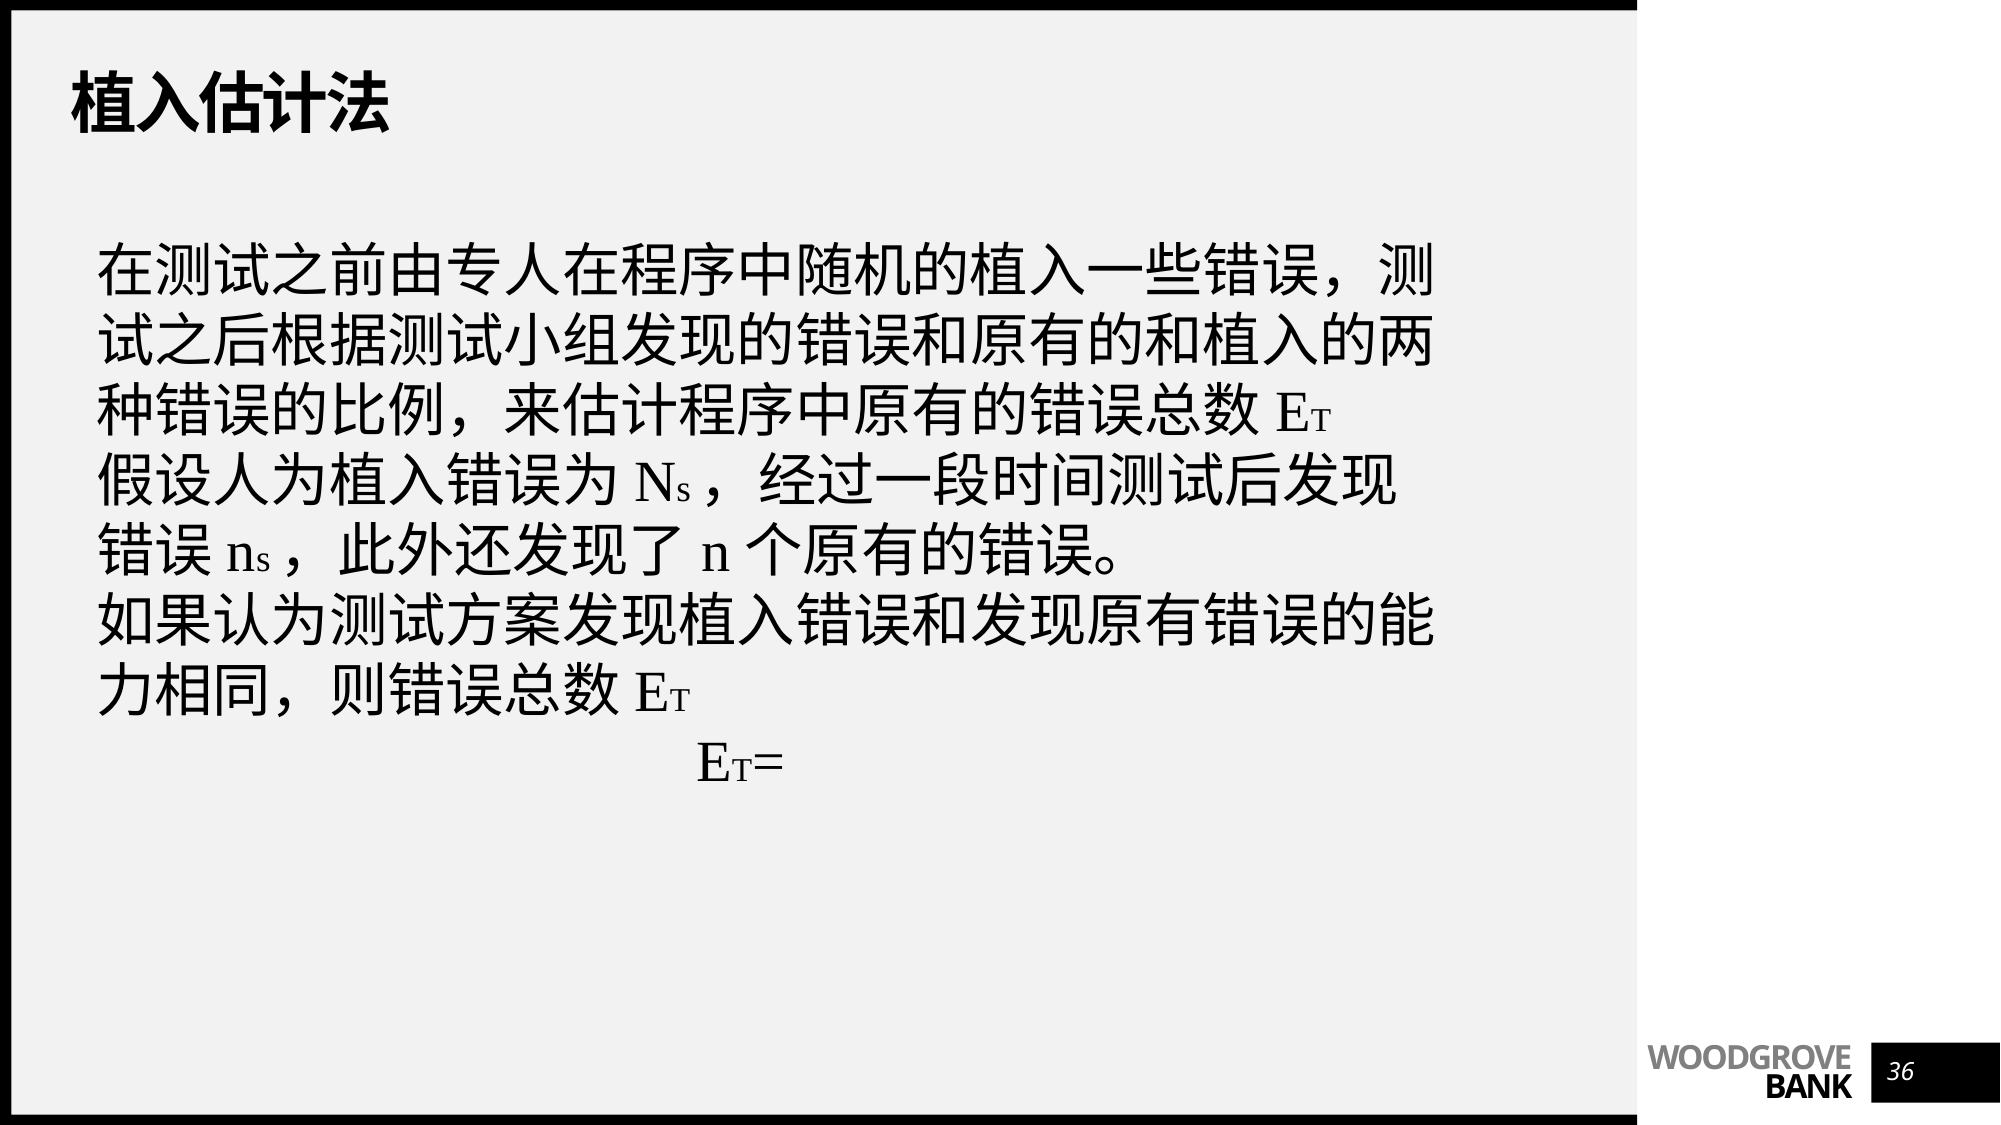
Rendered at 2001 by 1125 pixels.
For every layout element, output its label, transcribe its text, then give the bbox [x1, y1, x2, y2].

title 植入估计法 [70, 70, 1580, 142]
slide_number 36 [1877, 1050, 1924, 1096]
